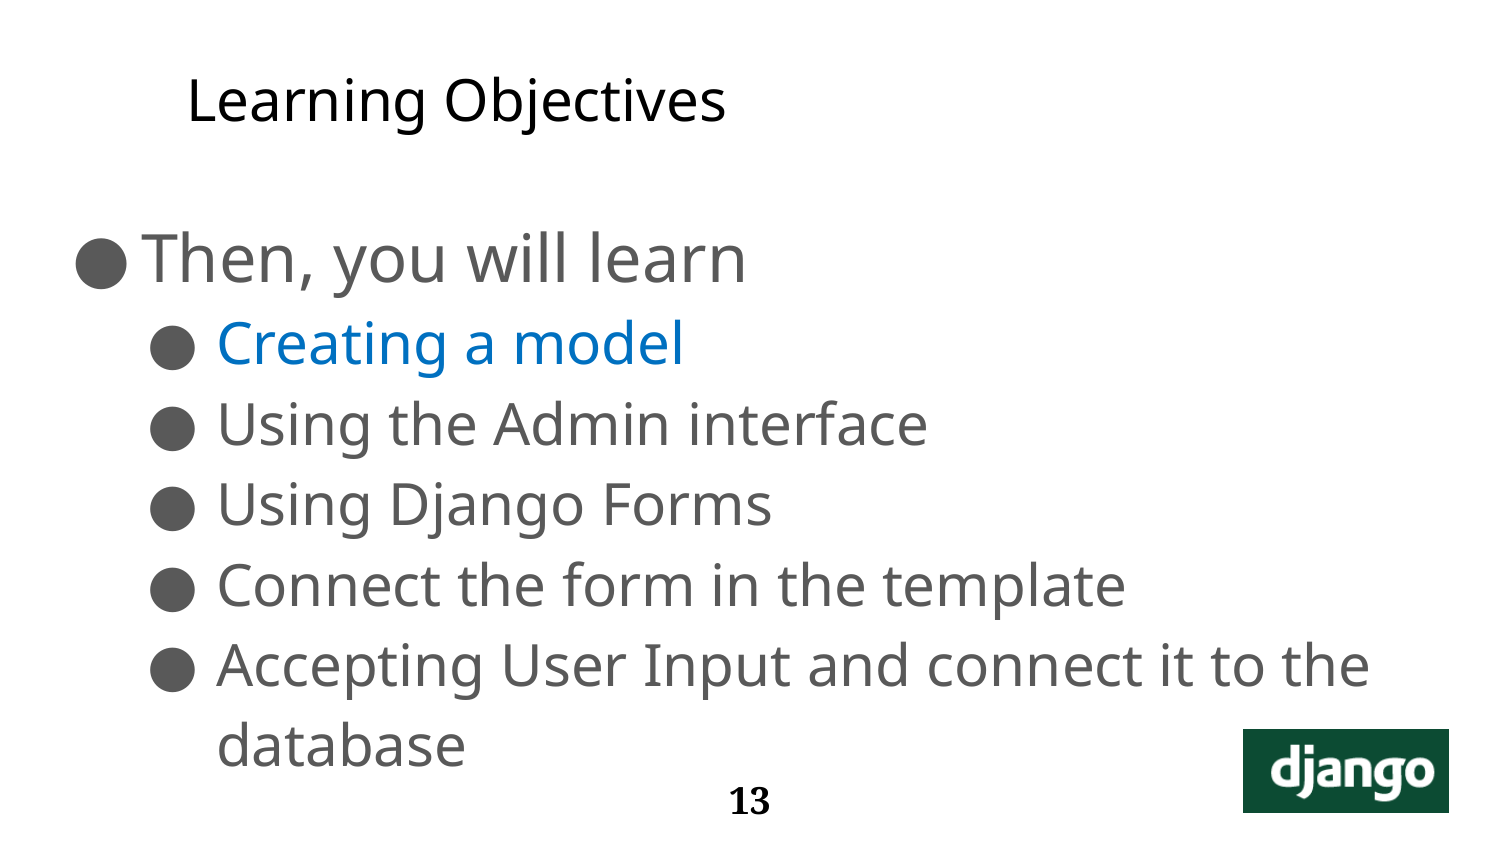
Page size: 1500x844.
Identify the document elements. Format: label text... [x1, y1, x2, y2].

list Then, you will learn Creating a model Using the Admin interface Using Django Forms Connect the form in the template Accepting User Input and connect it to the database [51, 189, 1449, 750]
title Learning Objectives [171, 48, 1449, 143]
picture [1243, 729, 1450, 814]
text_box 13 [575, 756, 925, 835]
